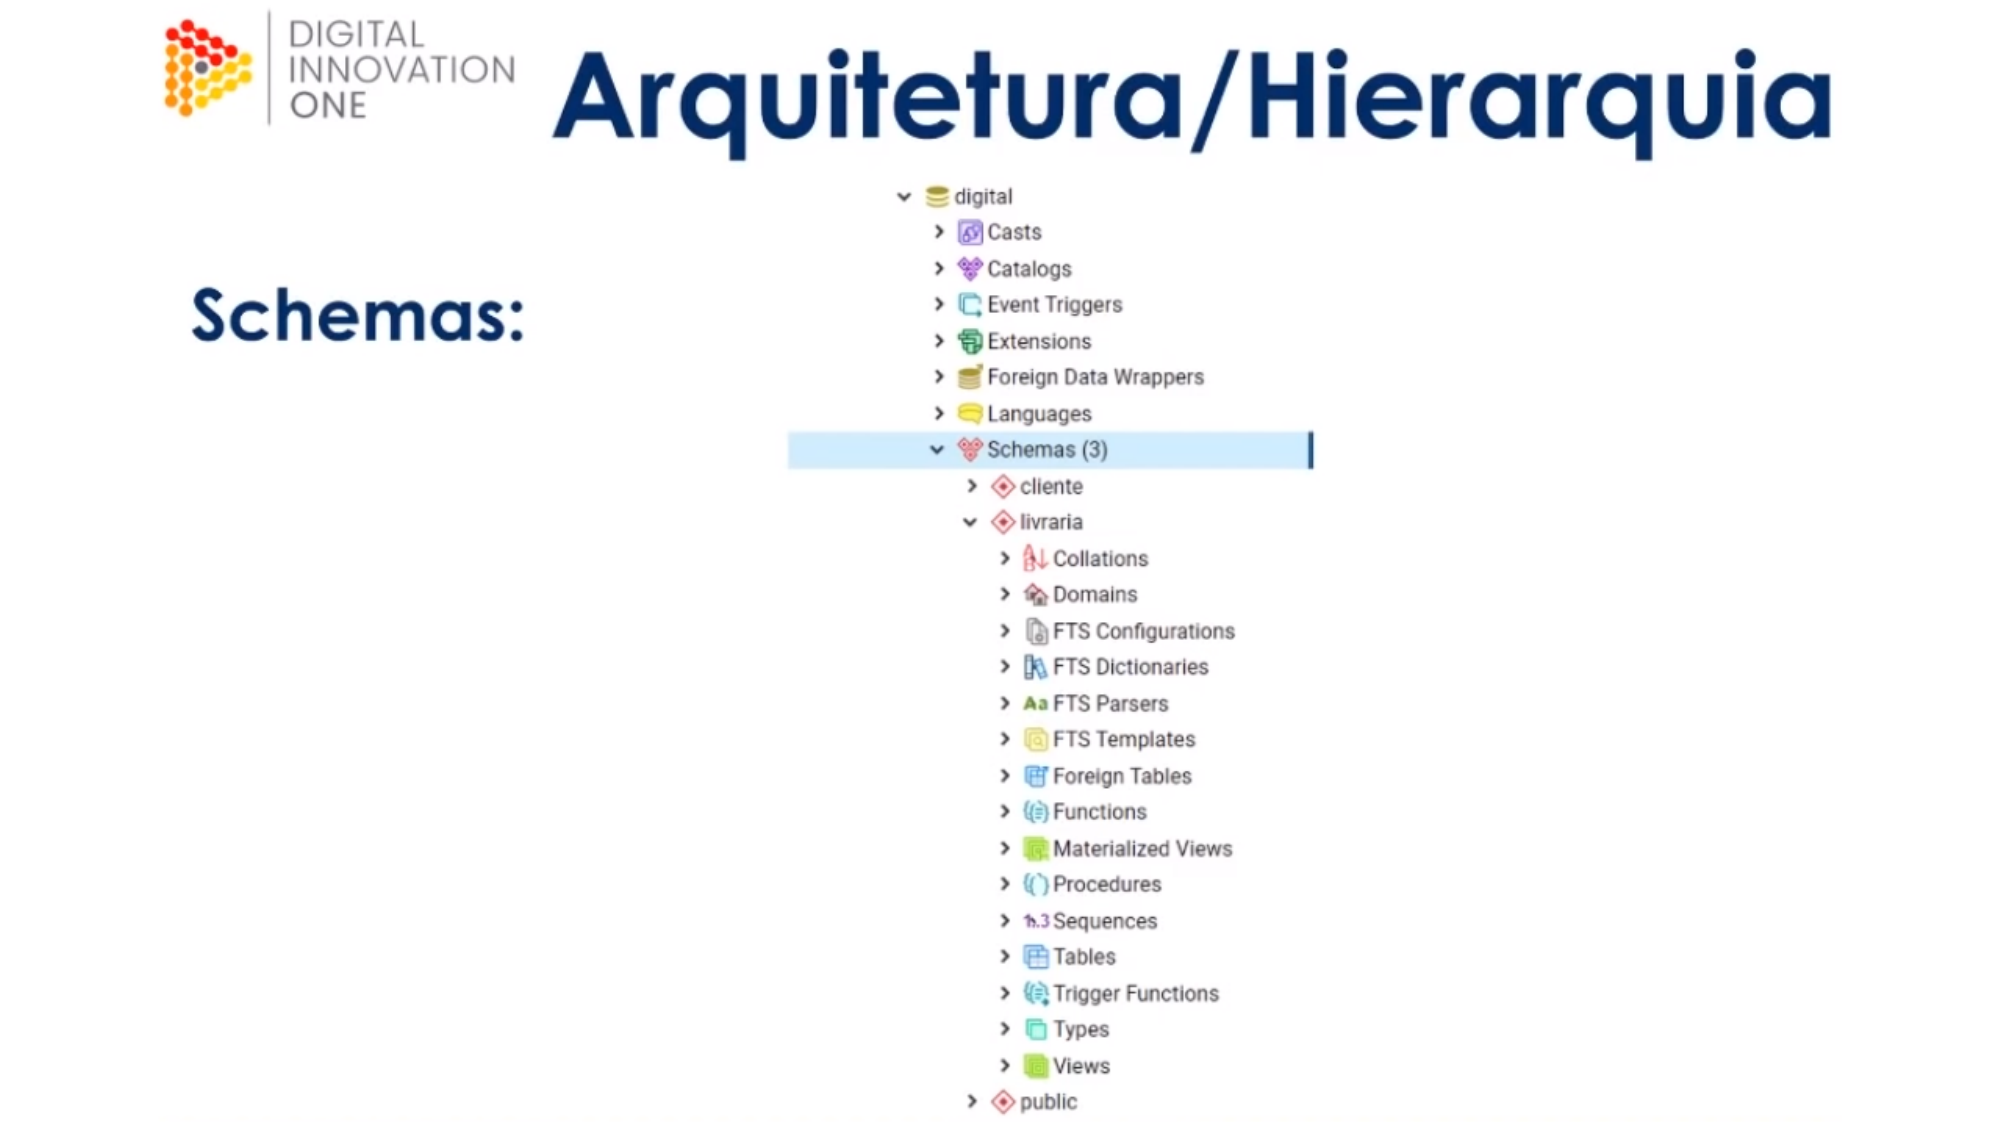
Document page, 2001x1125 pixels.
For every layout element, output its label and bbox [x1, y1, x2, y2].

picture [158, 3, 1842, 1122]
